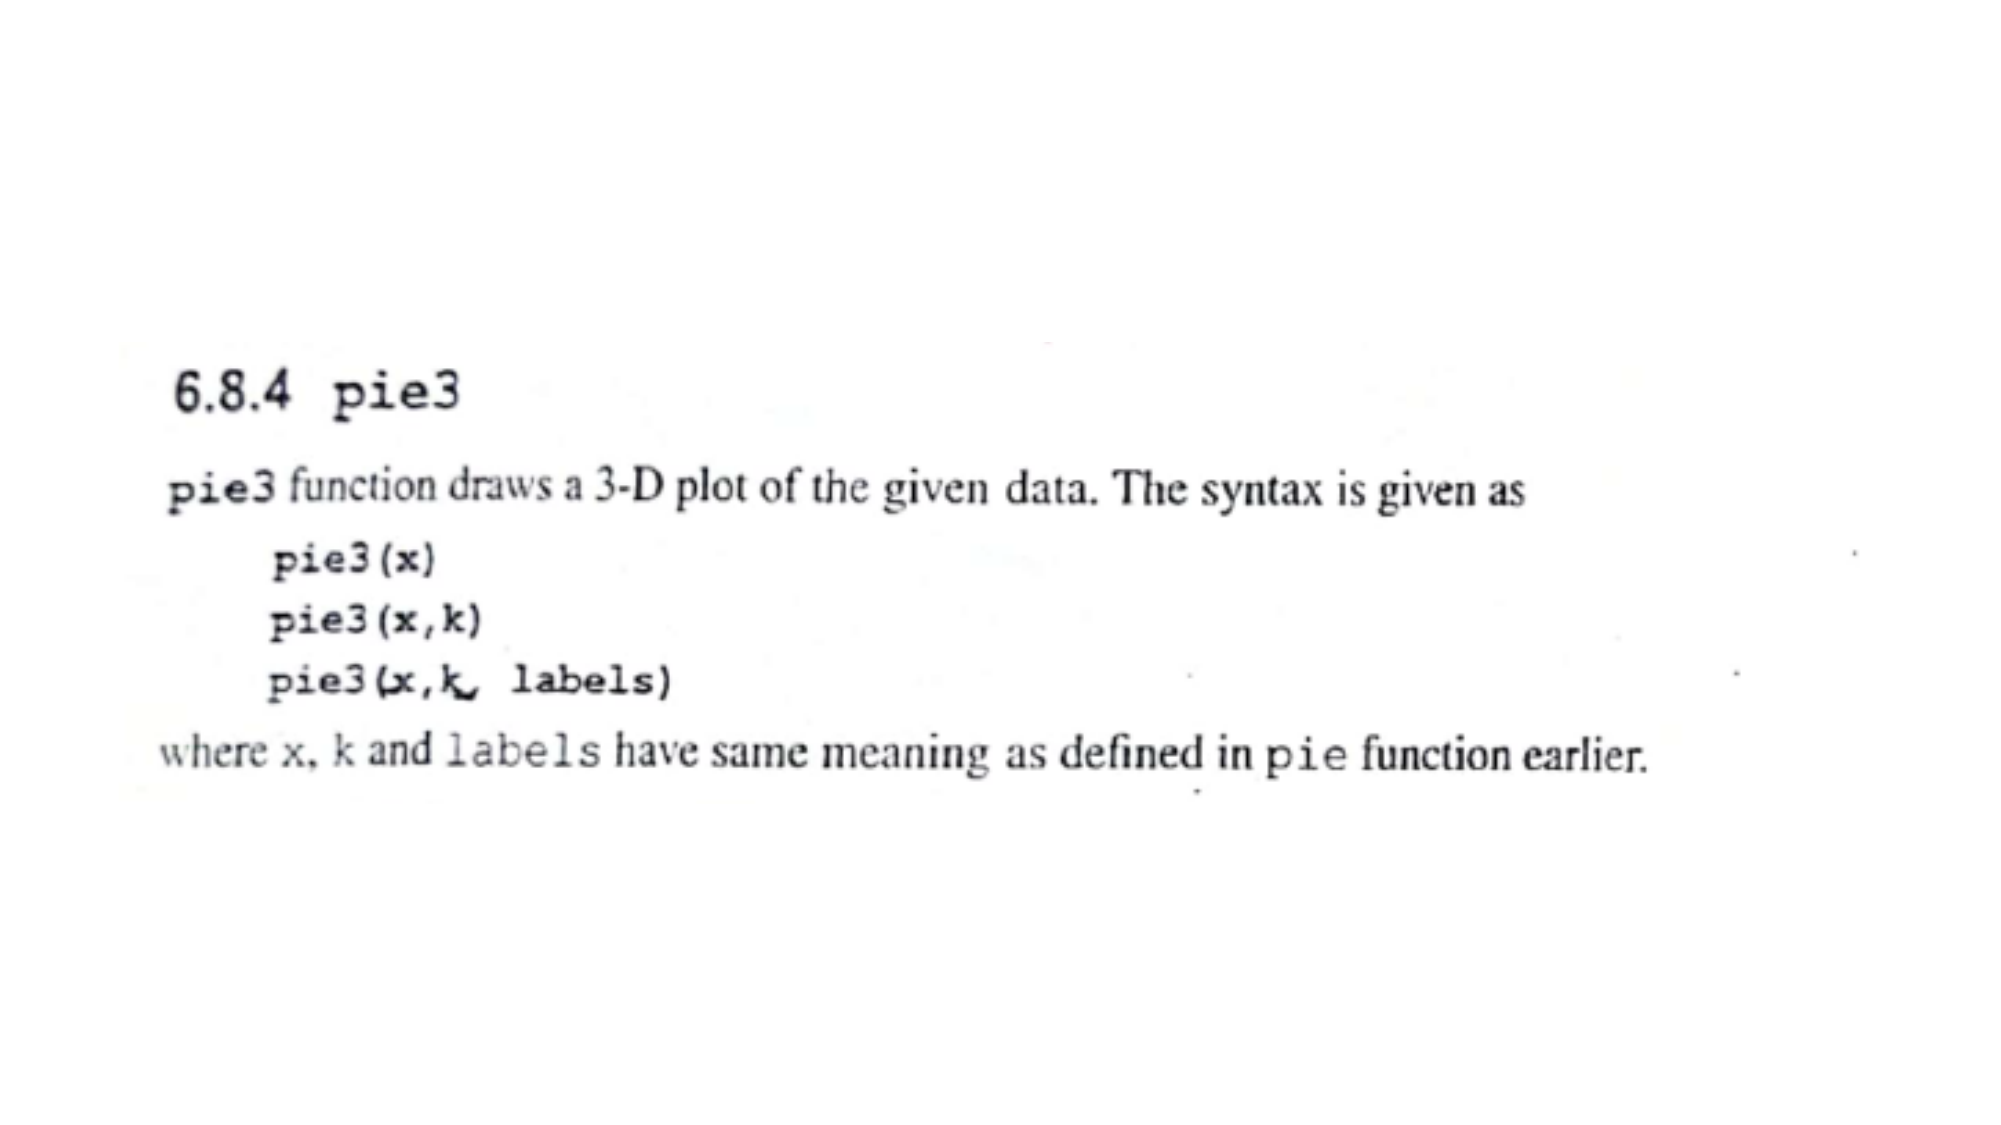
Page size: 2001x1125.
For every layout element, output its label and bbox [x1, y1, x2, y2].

picture [118, 342, 1967, 804]
